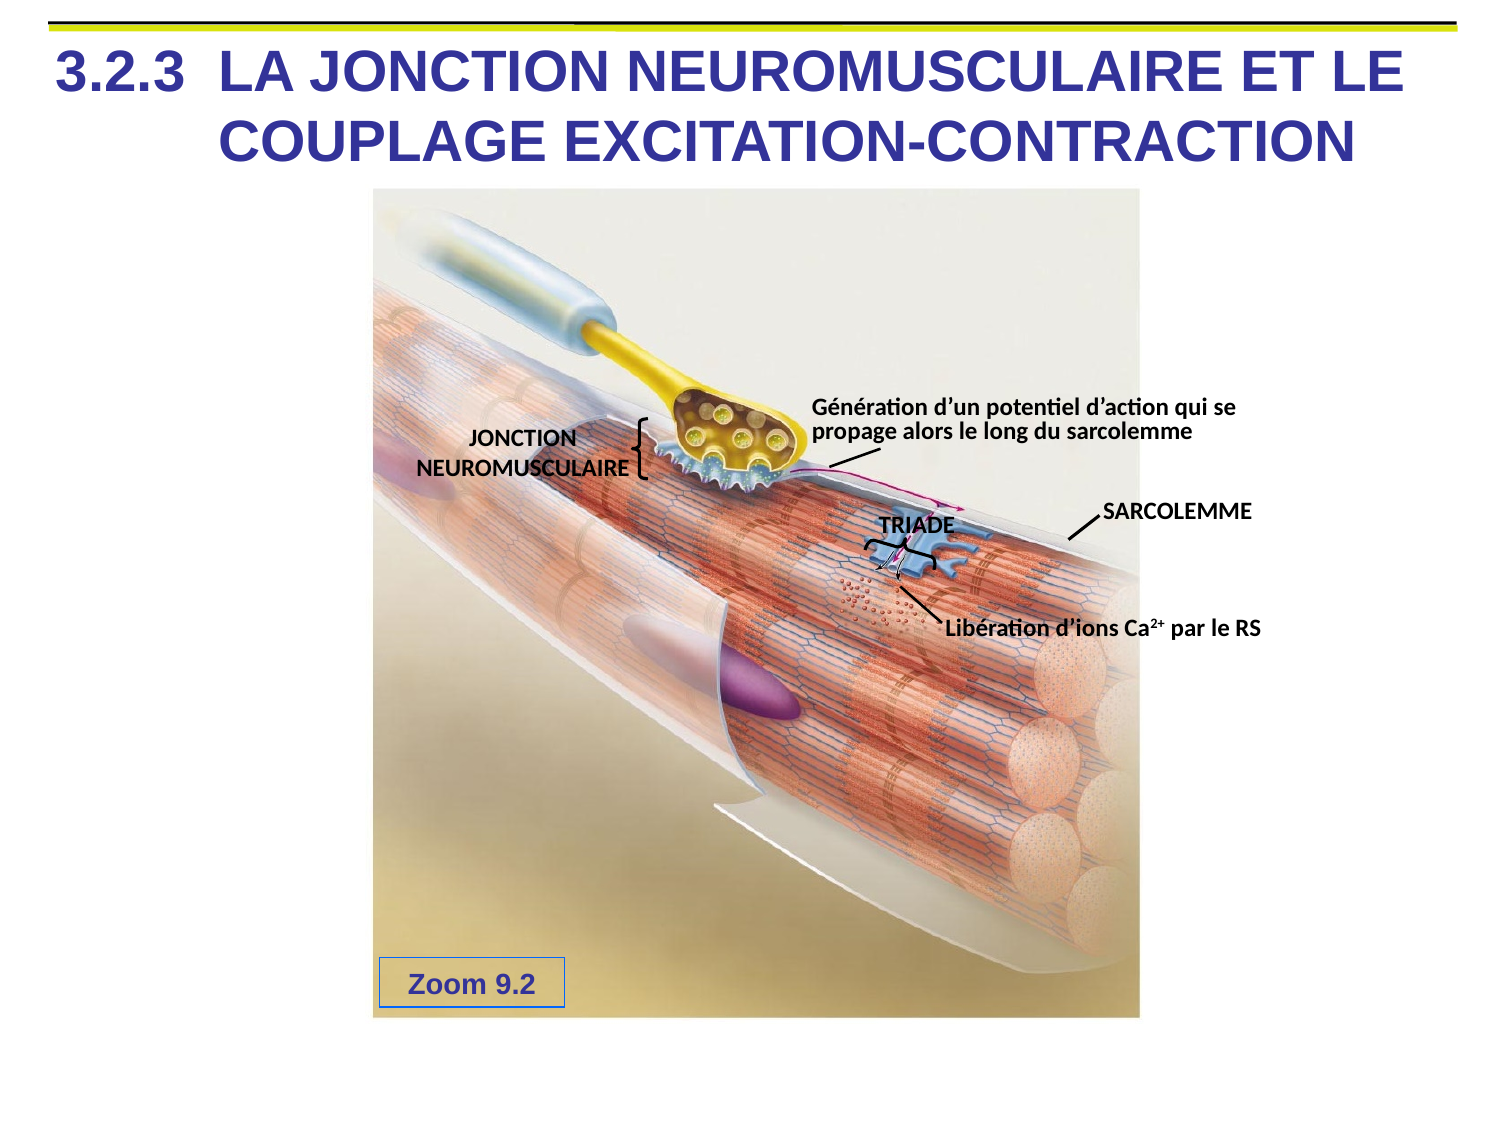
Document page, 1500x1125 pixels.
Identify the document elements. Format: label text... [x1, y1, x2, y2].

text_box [364, 184, 1275, 1025]
text_box 3.2.3 LA JONCTION NEUROMUSCULAIRE ET LE COUPLAGE EXCITATION-CONTRACTION [40, 25, 1459, 185]
